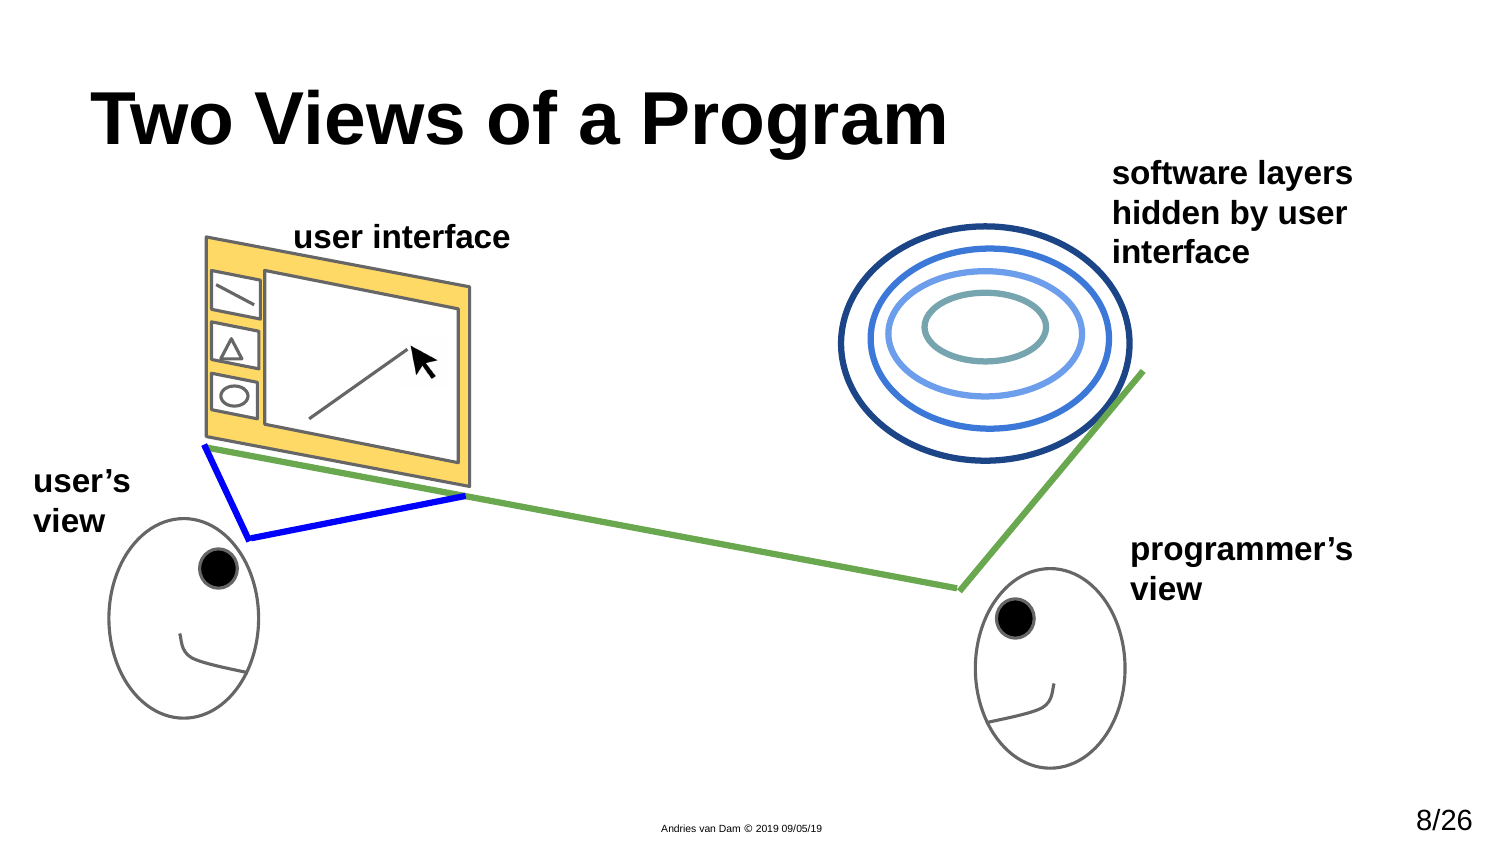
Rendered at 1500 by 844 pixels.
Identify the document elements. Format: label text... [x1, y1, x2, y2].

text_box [206, 200, 566, 487]
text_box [206, 370, 1375, 769]
title Two Views of a Program [75, 33, 1425, 175]
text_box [17, 444, 466, 719]
text_box software layers hidden by user interface [1096, 135, 1478, 286]
slide_number 8/26 [1408, 793, 1500, 844]
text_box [840, 226, 1130, 369]
